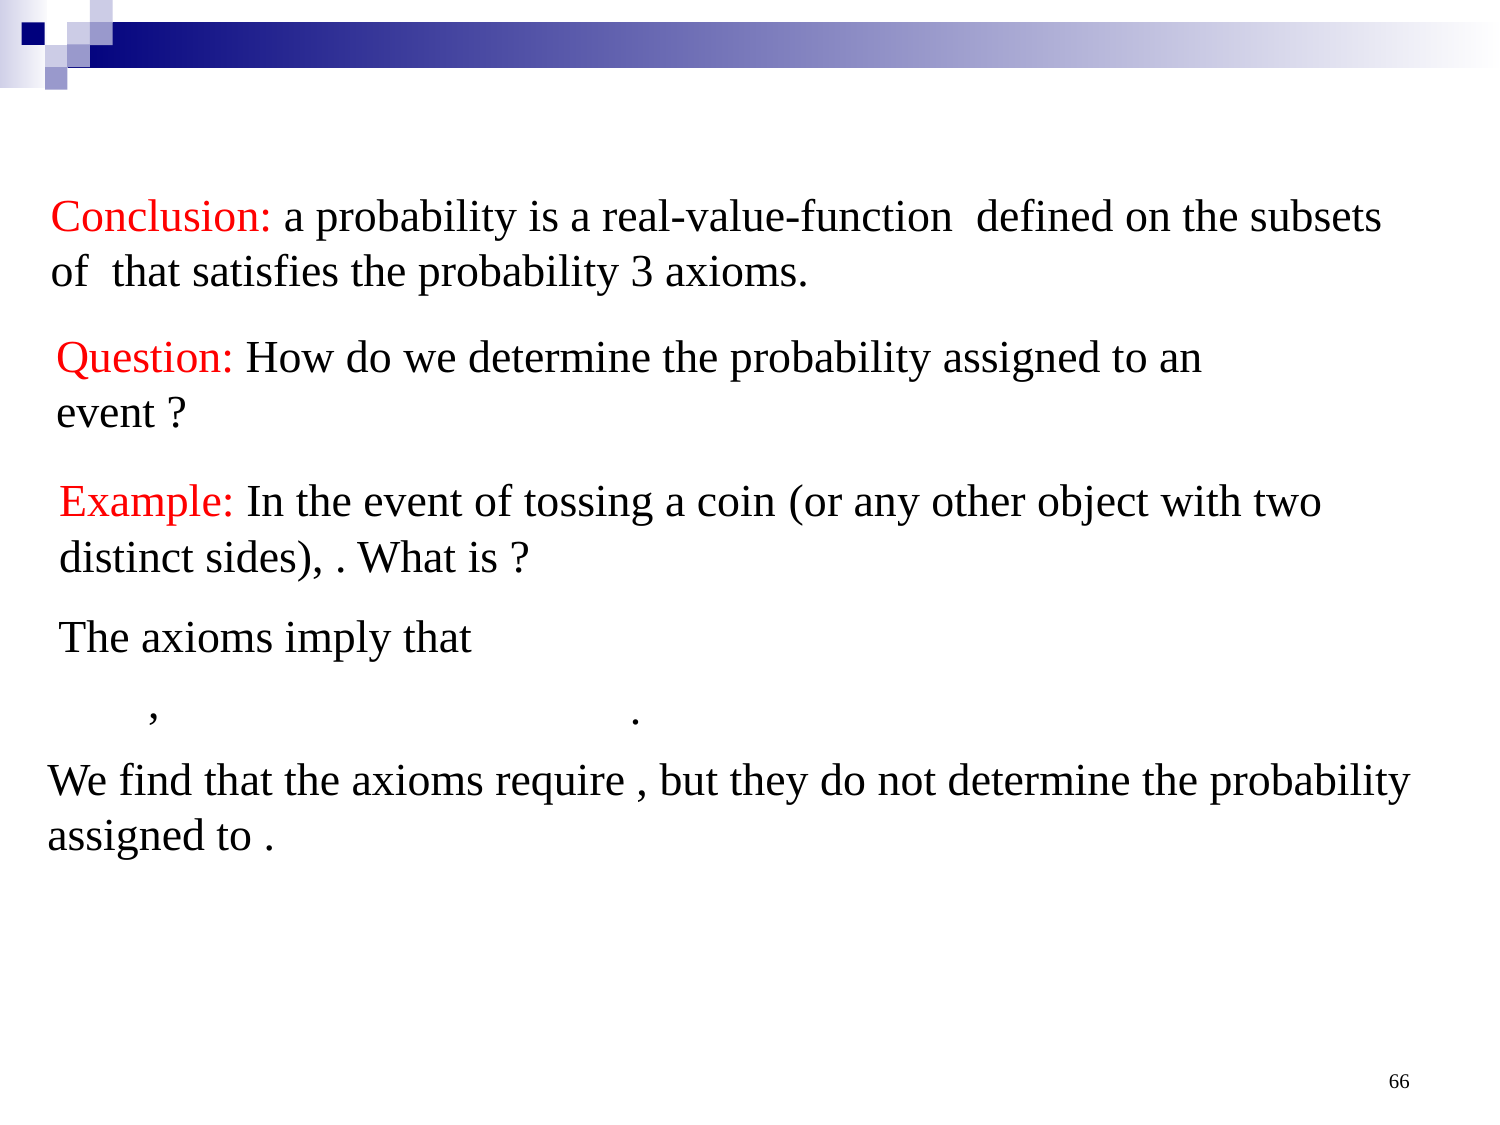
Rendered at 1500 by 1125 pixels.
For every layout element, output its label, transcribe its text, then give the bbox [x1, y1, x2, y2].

text_box Question: How do we determine the probability assigned to an event ? [41, 318, 1341, 444]
text_box The axioms imply that [43, 599, 499, 670]
slide_number 66 [1074, 1024, 1426, 1101]
